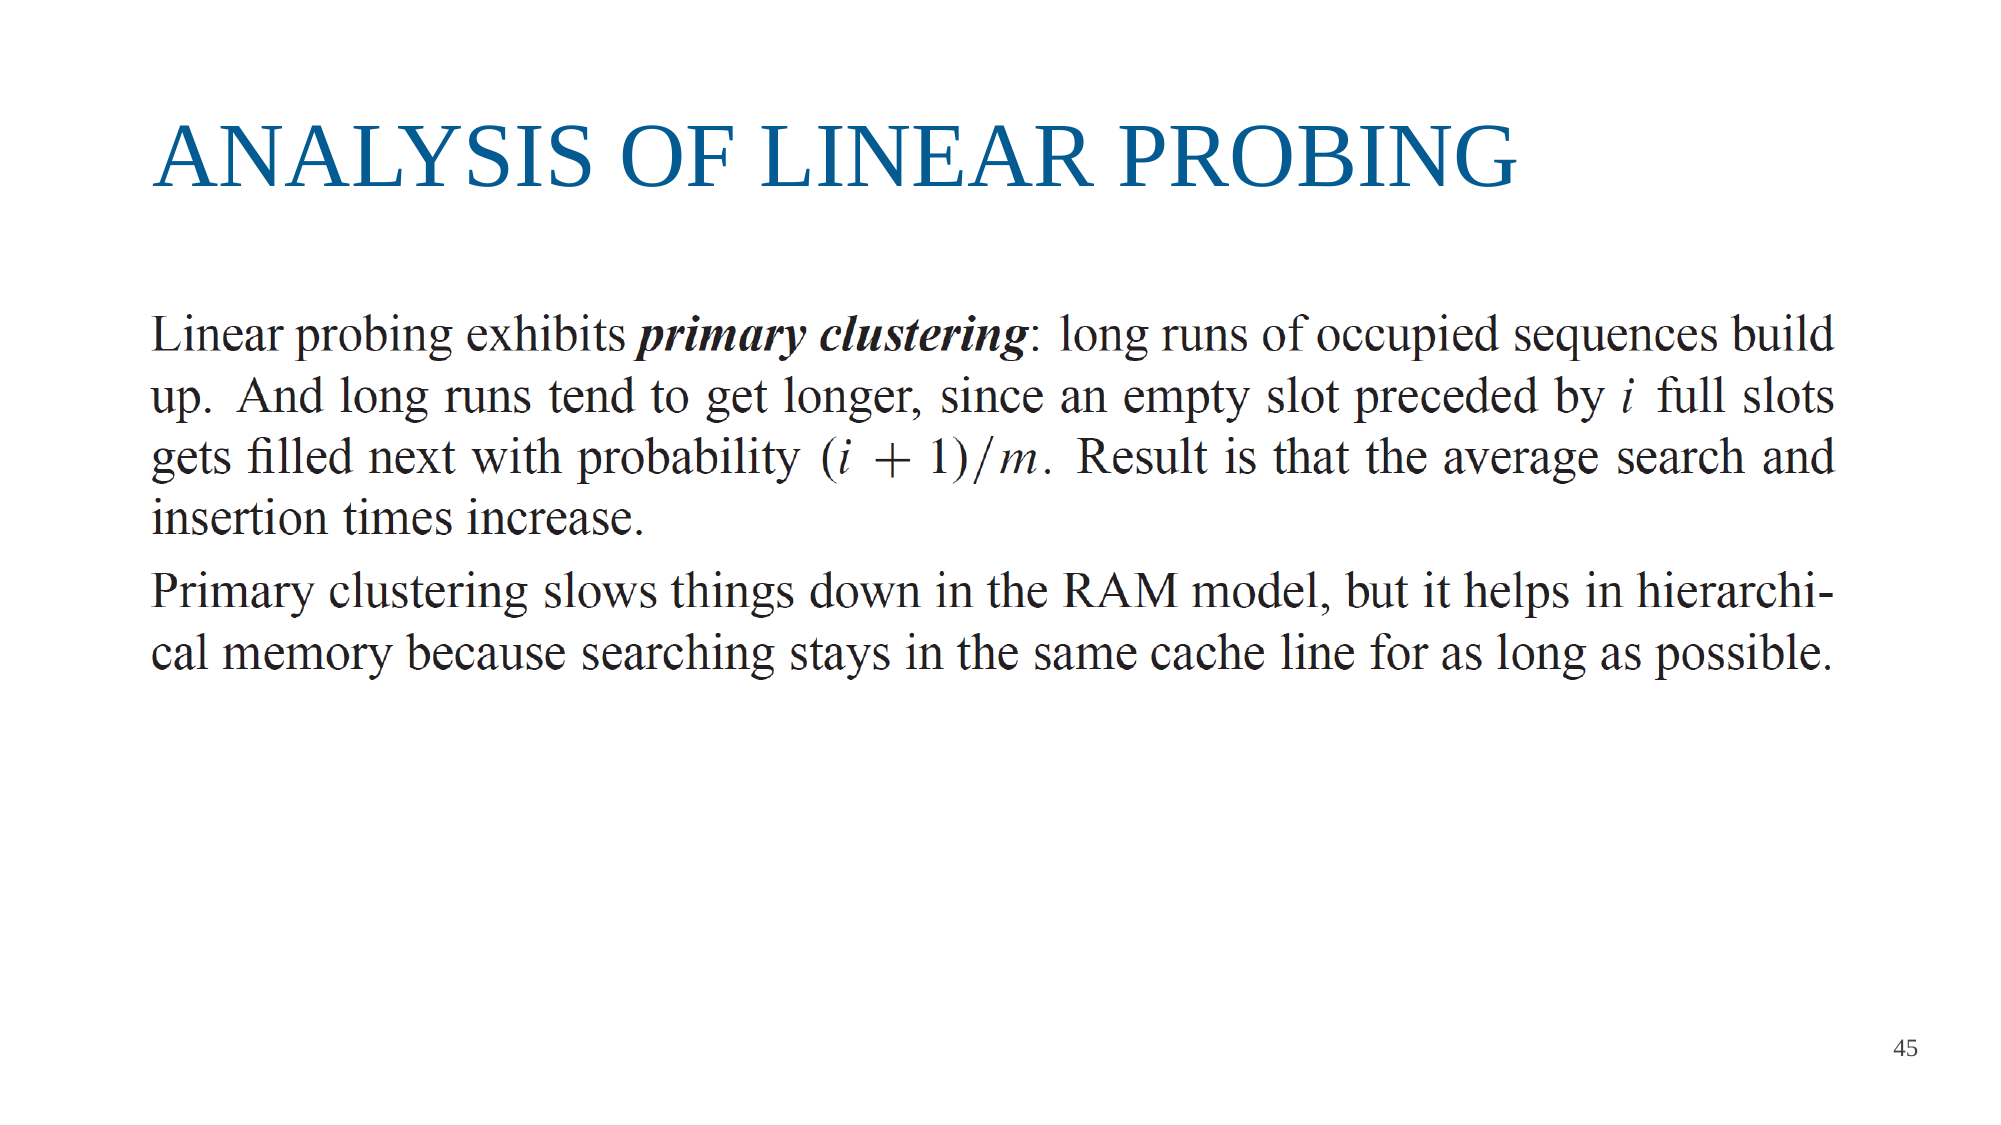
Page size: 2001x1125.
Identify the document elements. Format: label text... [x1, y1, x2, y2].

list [137, 296, 1863, 698]
slide_number 45 [1483, 1016, 1934, 1077]
title ANALYSIS OF LINEAR PROBING [137, 48, 1863, 266]
